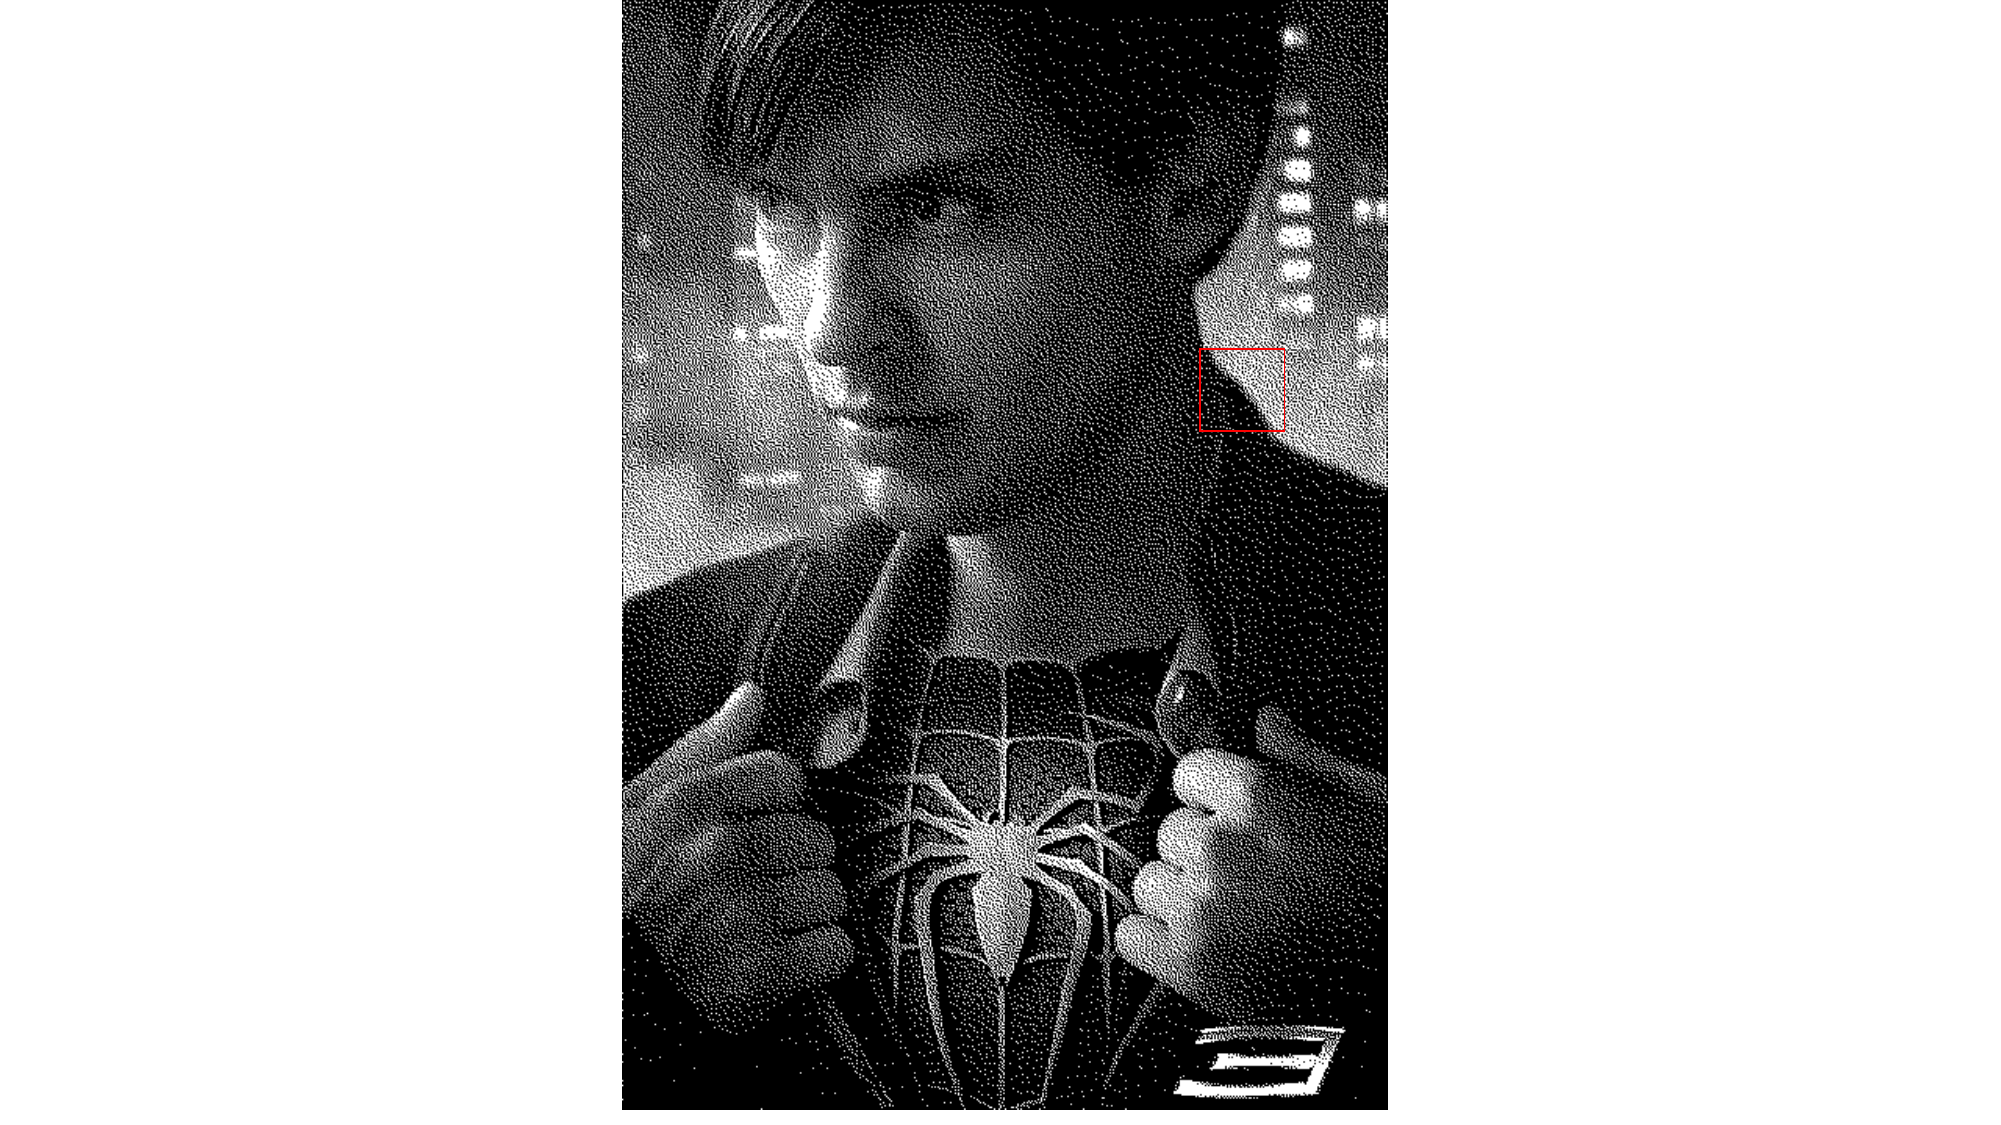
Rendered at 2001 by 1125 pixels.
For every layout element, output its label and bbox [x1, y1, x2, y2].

picture [622, 0, 1388, 1110]
